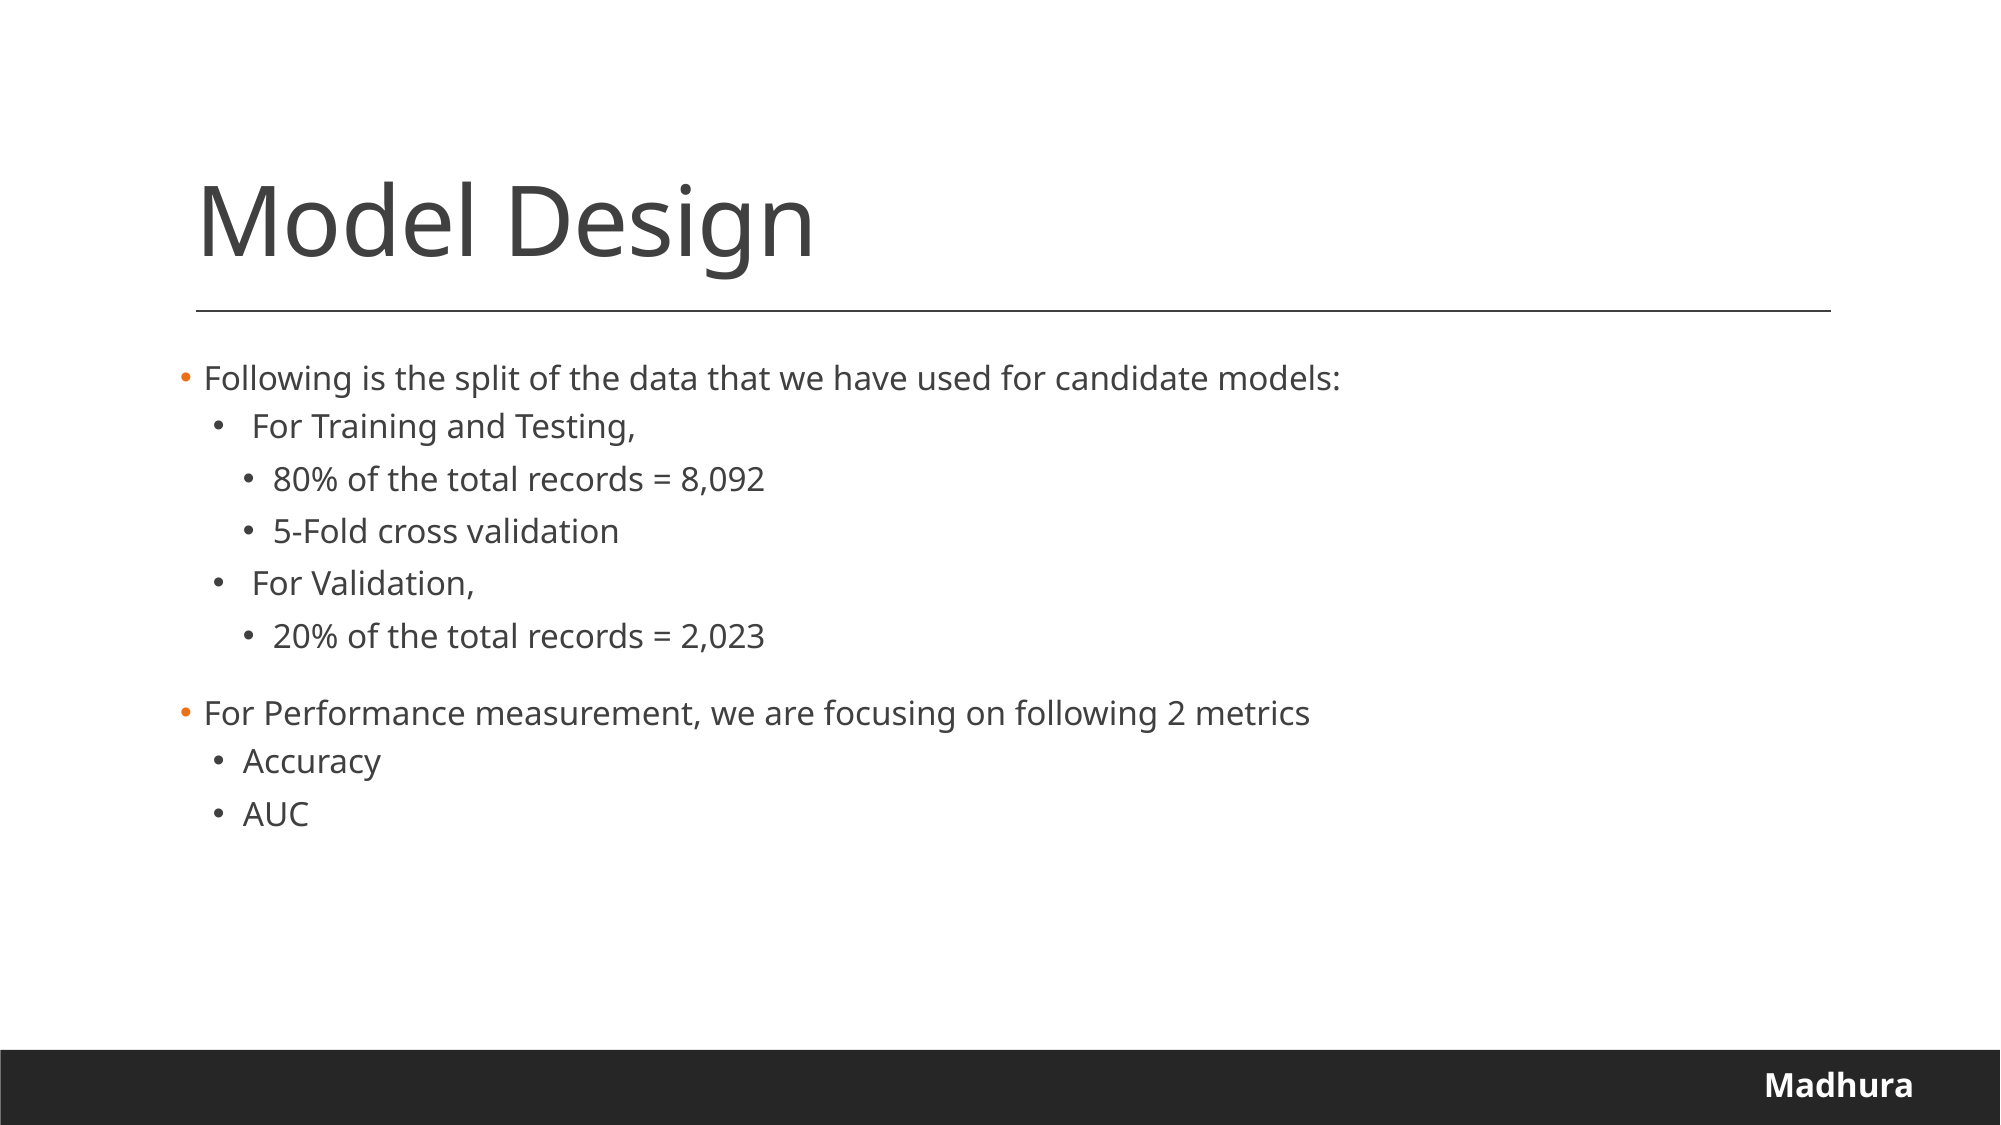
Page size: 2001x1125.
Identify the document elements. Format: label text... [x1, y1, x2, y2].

title Model Design [180, 47, 1830, 285]
footer Madhura [1748, 1050, 1942, 1118]
list Following is the split of the data that we have used for candidate models: For Training and Testing, 80% of the total records = 8,092 5-Fold cross validation For Validation, 20% of the total records = 2,023 For Performance measurement, we are focusing on following 2 metrics Accuracy AUC [180, 345, 1830, 963]
